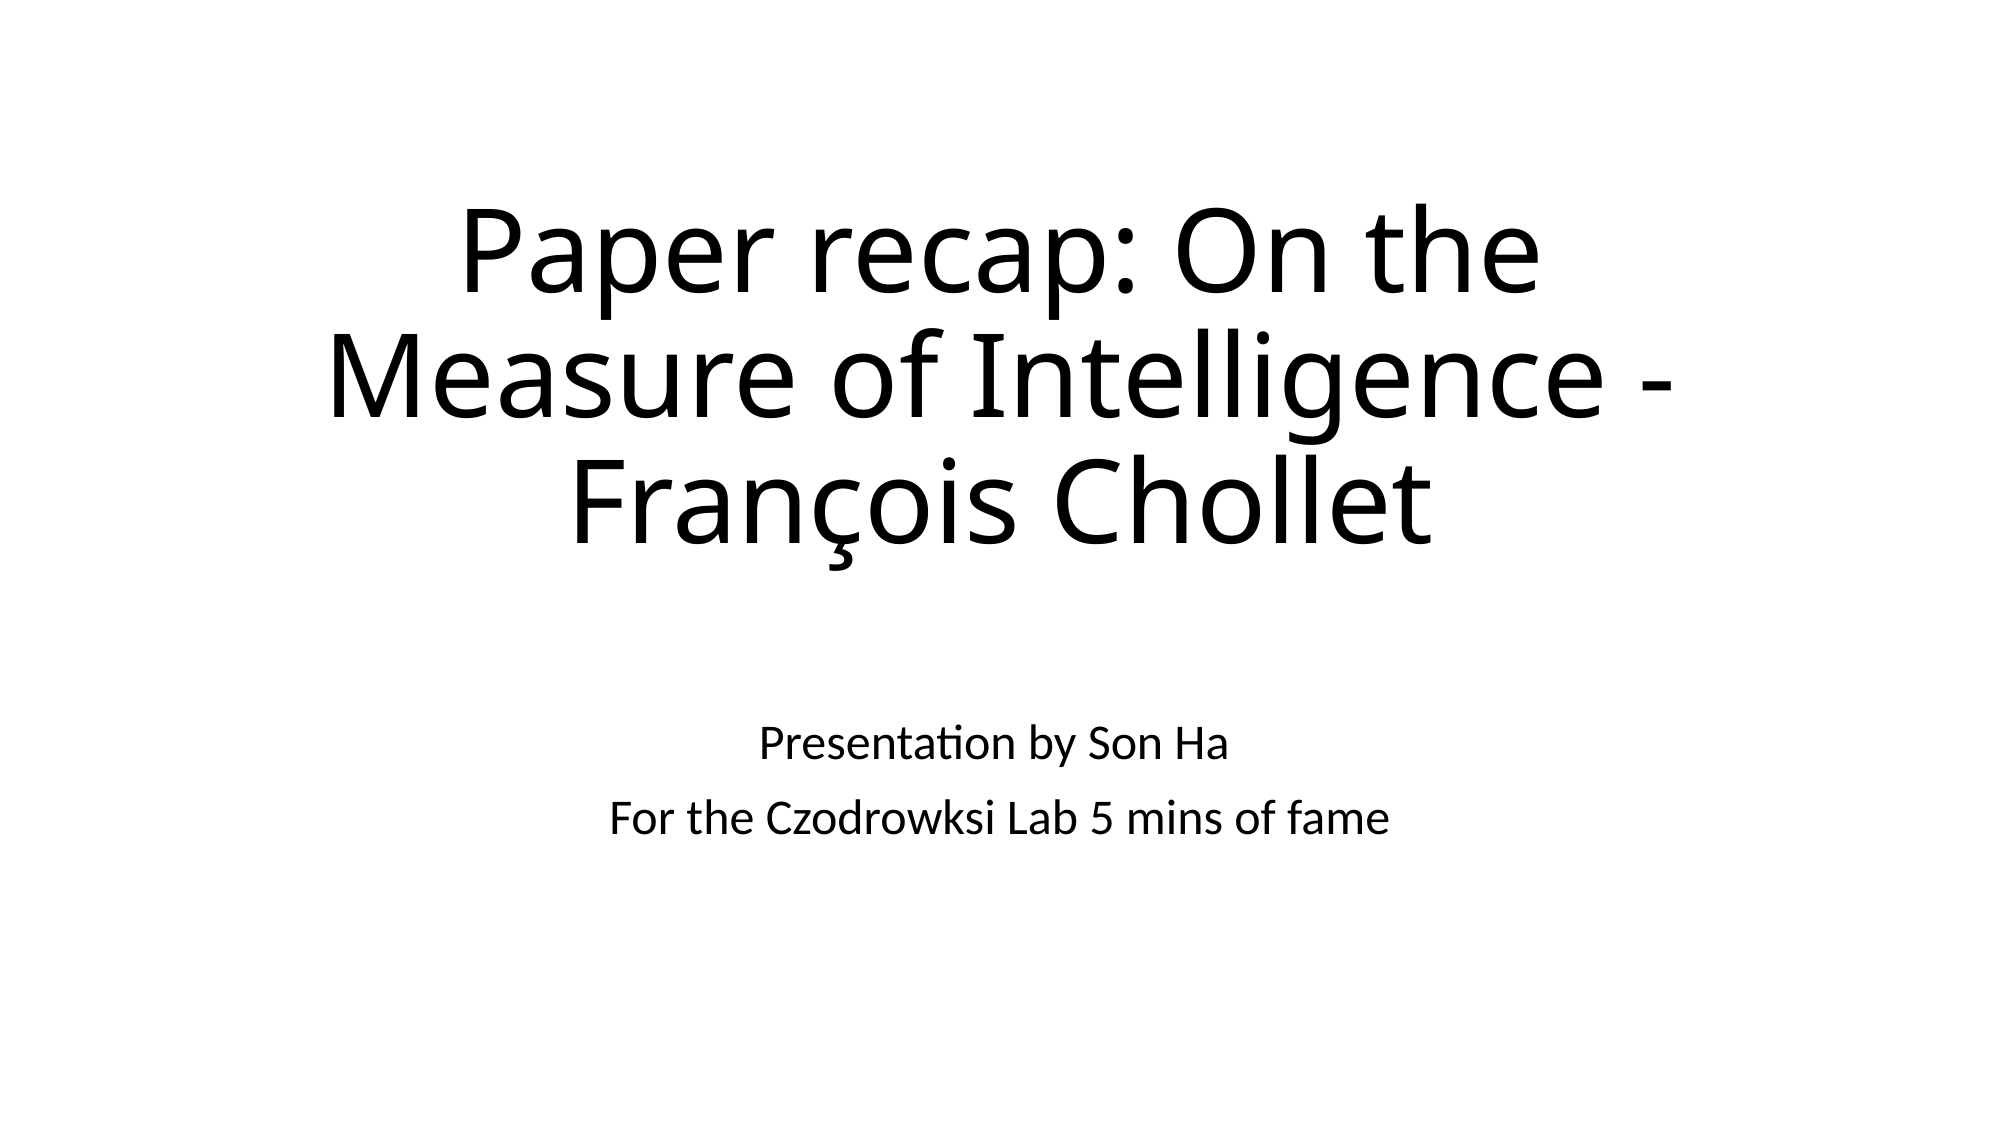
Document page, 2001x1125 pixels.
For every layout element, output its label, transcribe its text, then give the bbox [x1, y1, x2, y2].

subtitle Presentation by Son Ha For the Czodrowksi Lab 5 mins of fame [249, 708, 1750, 863]
title Paper recap: On the Measure of Intelligence - François Chollet [249, 184, 1750, 576]
